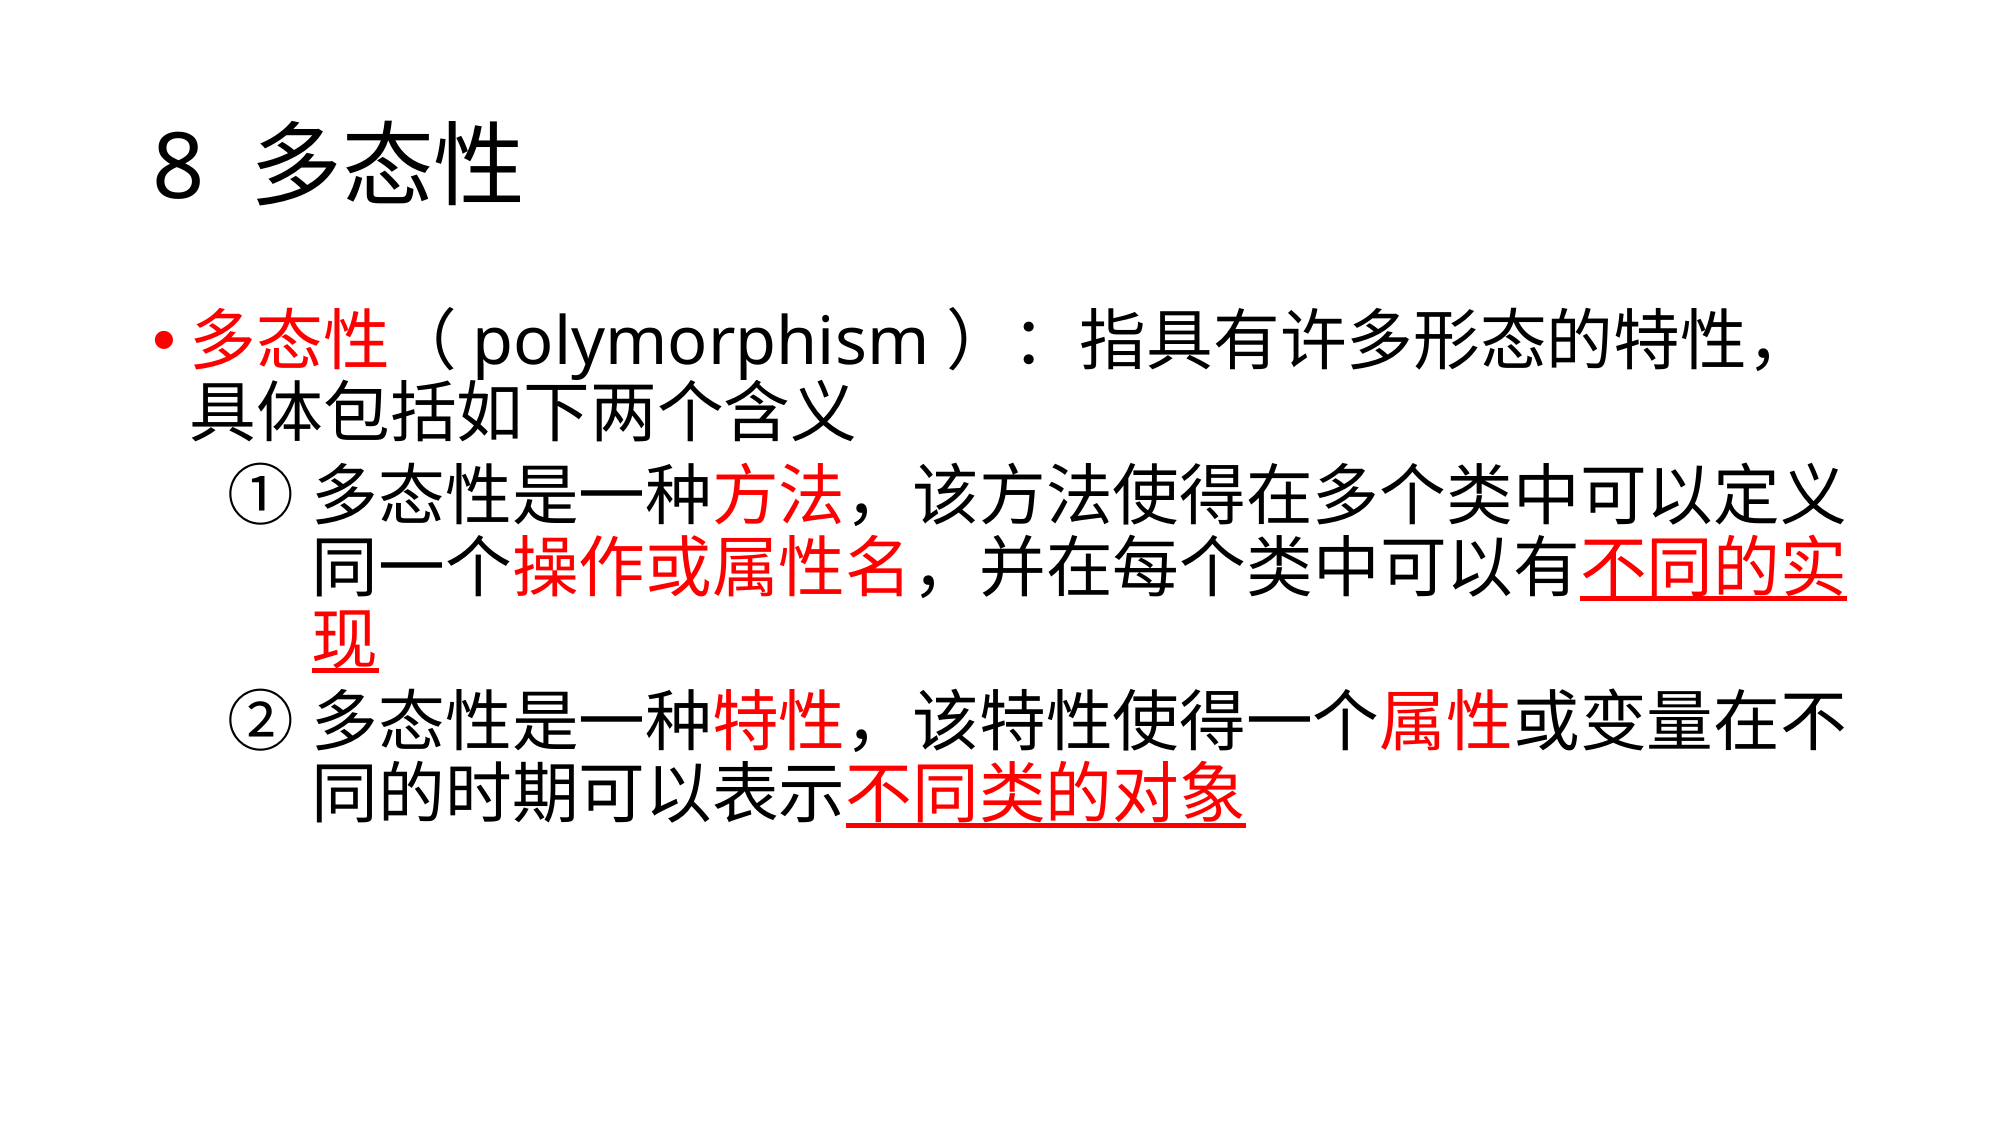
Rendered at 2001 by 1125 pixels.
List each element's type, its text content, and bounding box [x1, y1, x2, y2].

list 多态性（polymorphism）：指具有许多形态的特性，具体包括如下两个含义 多态性是一种方法，该方法使得在多个类中可以定义同一个操作或属性名，并在每个类中可以有不同的实现 多态性是一种特性，该特性使得一个属性或变量在不同的时期可以表示不同类的对象 [137, 299, 1863, 1014]
title 8 多态性 [137, 59, 1863, 278]
